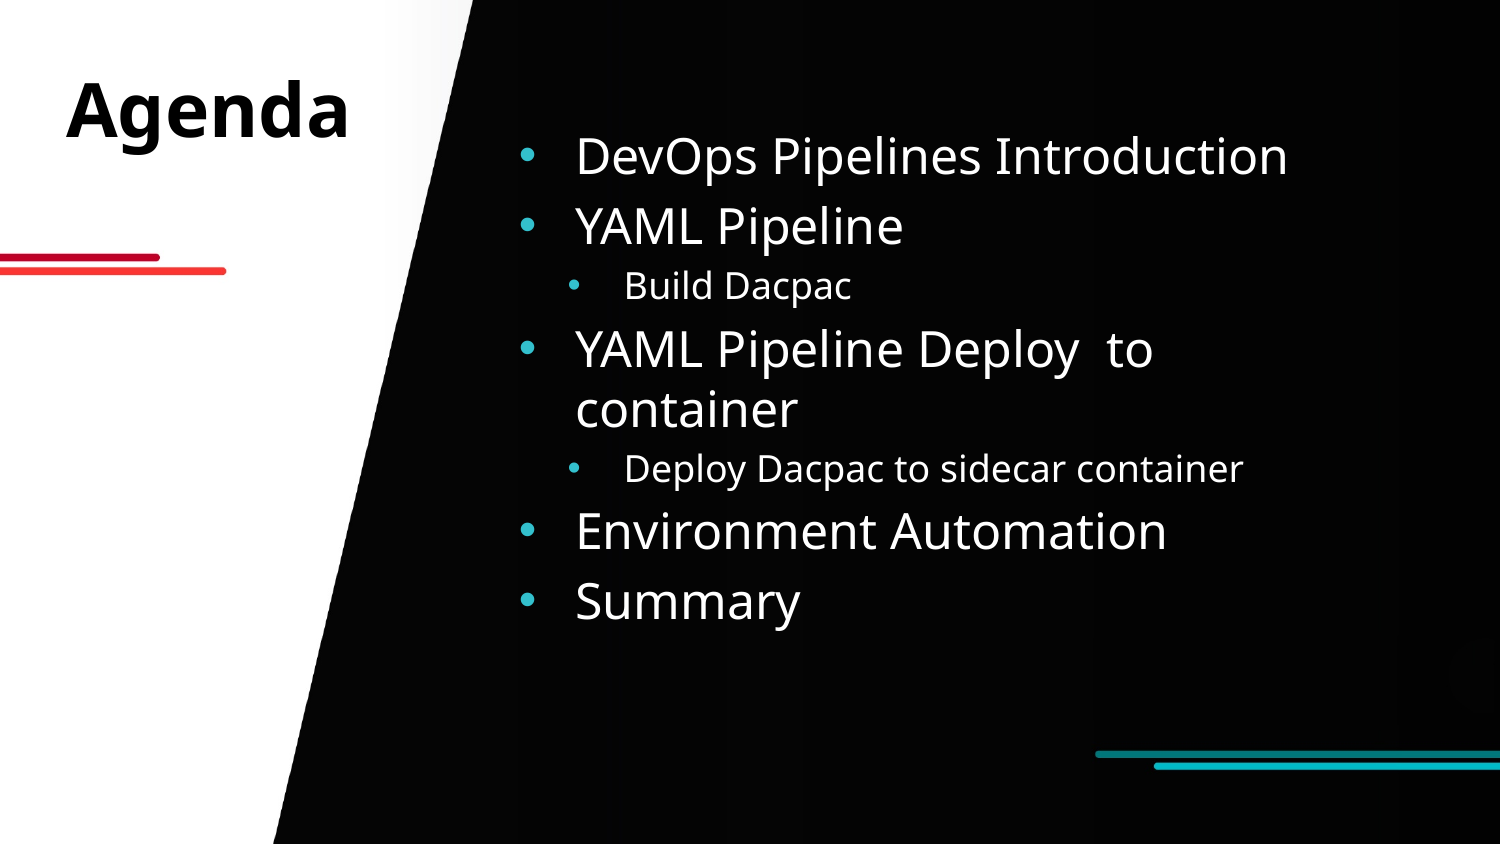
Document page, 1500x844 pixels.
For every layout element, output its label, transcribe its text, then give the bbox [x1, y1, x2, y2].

picture [0, 0, 1500, 844]
list DevOps Pipelines Introduction YAML Pipeline Build Dacpac YAML Pipeline Deploy to container Deploy Dacpac to sidecar container Environment Automation Summary [504, 117, 1406, 758]
title Agenda [51, 71, 401, 230]
